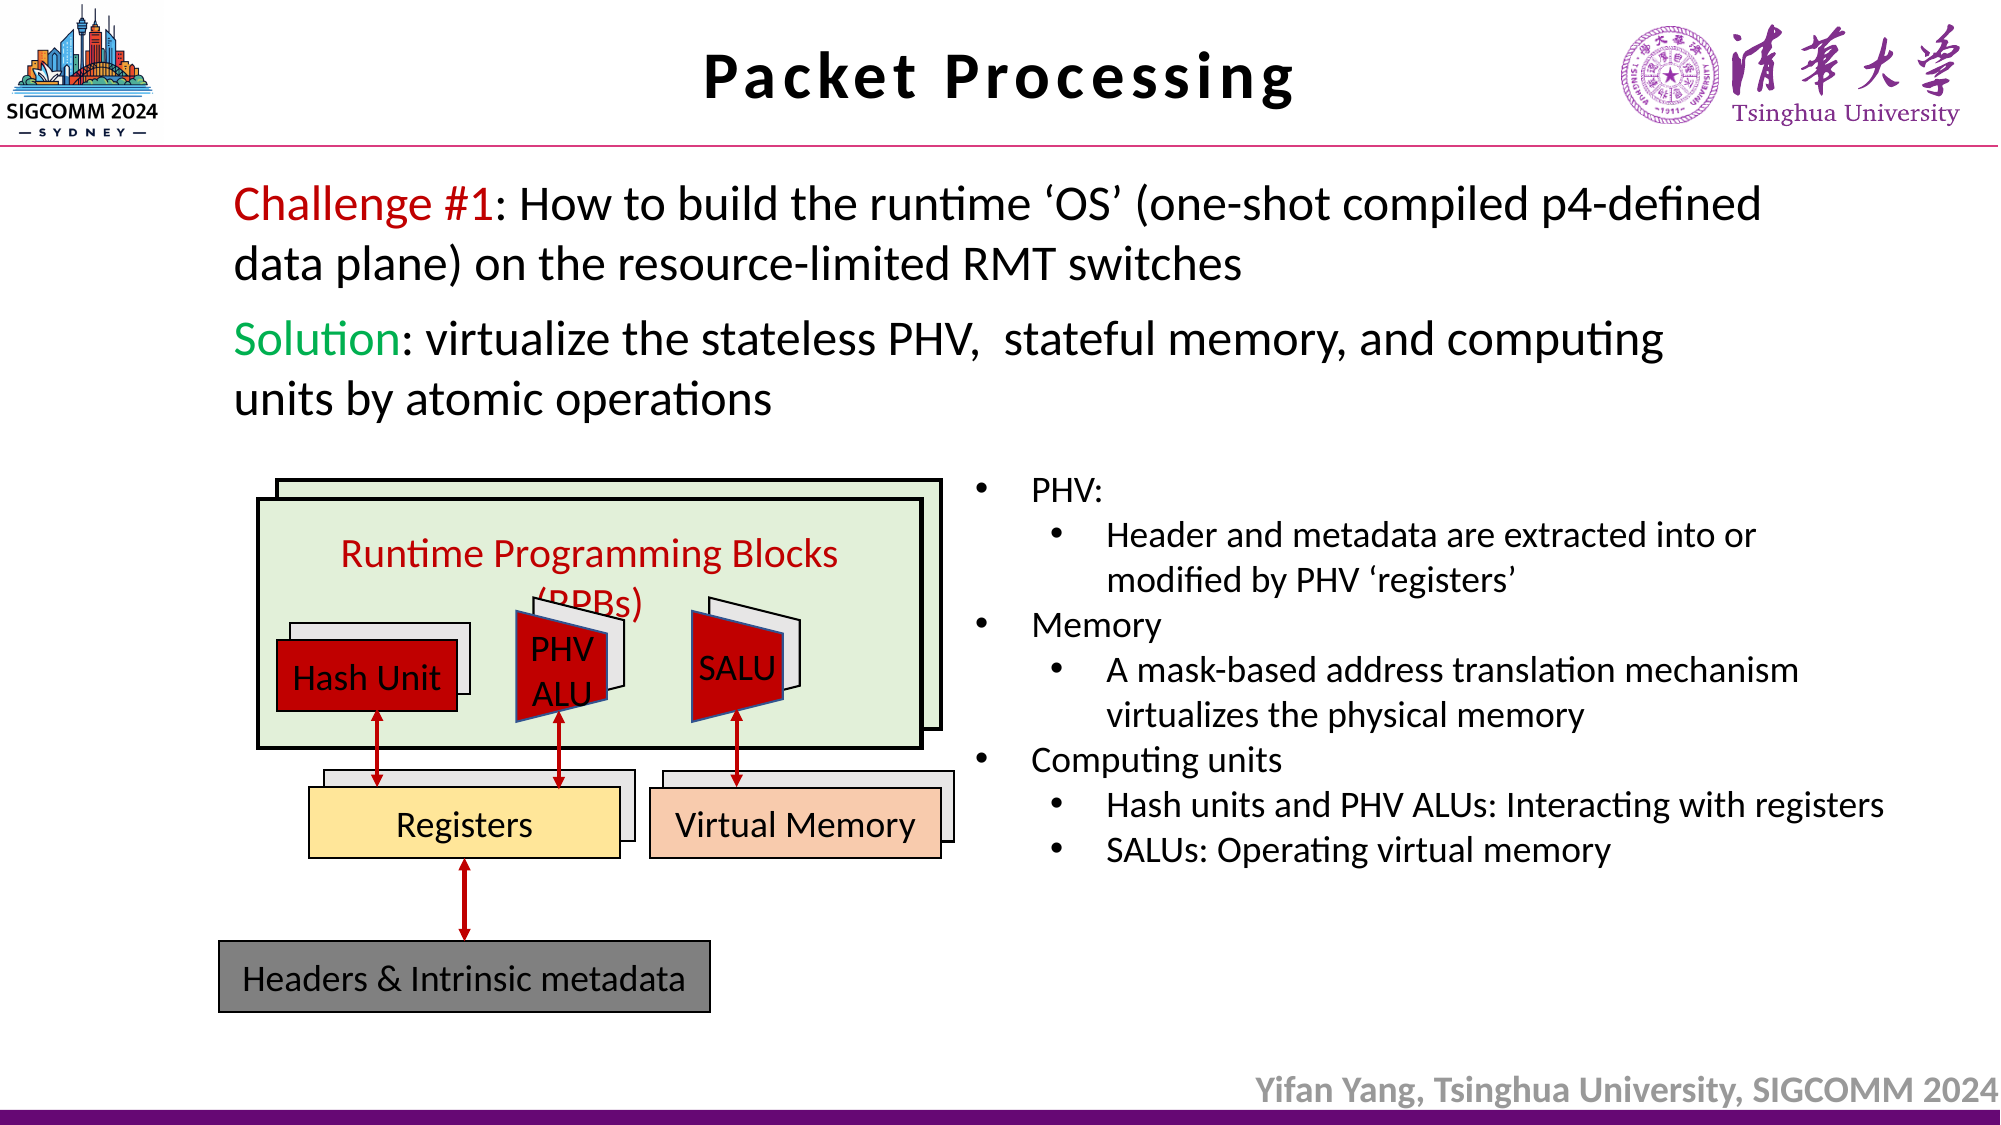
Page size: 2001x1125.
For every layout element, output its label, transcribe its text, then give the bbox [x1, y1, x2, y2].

text_box [289, 622, 471, 695]
picture [0, 0, 164, 144]
text_box [379, 769, 557, 786]
text_box [323, 769, 376, 786]
text_box Virtual Memory [649, 787, 942, 859]
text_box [680, 597, 800, 722]
text_box Headers & Intrinsic metadata [218, 940, 711, 1013]
text_box Registers [308, 786, 621, 859]
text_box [1621, 24, 1960, 127]
text_box Packet Processing [241, 22, 1757, 132]
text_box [504, 597, 624, 723]
text_box PHV: Header and metadata are extracted into or modified by PHV ‘registers’ Memory A mask-based address translation mechanism virtualizes the physical memory Computing units Hash units and PHV ALUs: Interacting with registers SALUs: Operating virtual memory [960, 457, 1913, 878]
text_box [662, 770, 736, 787]
text_box Runtime Programming Blocks (RPBs) [267, 518, 912, 634]
text_box Yifan Yang, Tsinghua University, SIGCOMM 2024 [1162, 1057, 2000, 1109]
text_box Solution: virtualize the stateless PHV, stateful memory, and computing units by atomic operations [218, 298, 1779, 434]
text_box [276, 479, 942, 730]
text_box Hash Unit [276, 639, 458, 712]
text_box [0, 1109, 2000, 1125]
text_box [257, 498, 923, 749]
text_box Challenge #1: How to build the runtime ‘OS’ (one-shot compiled p4-defined data plane) on the resource-limited RMT switches [218, 162, 1779, 298]
text_box [738, 770, 955, 843]
text_box [561, 769, 636, 842]
